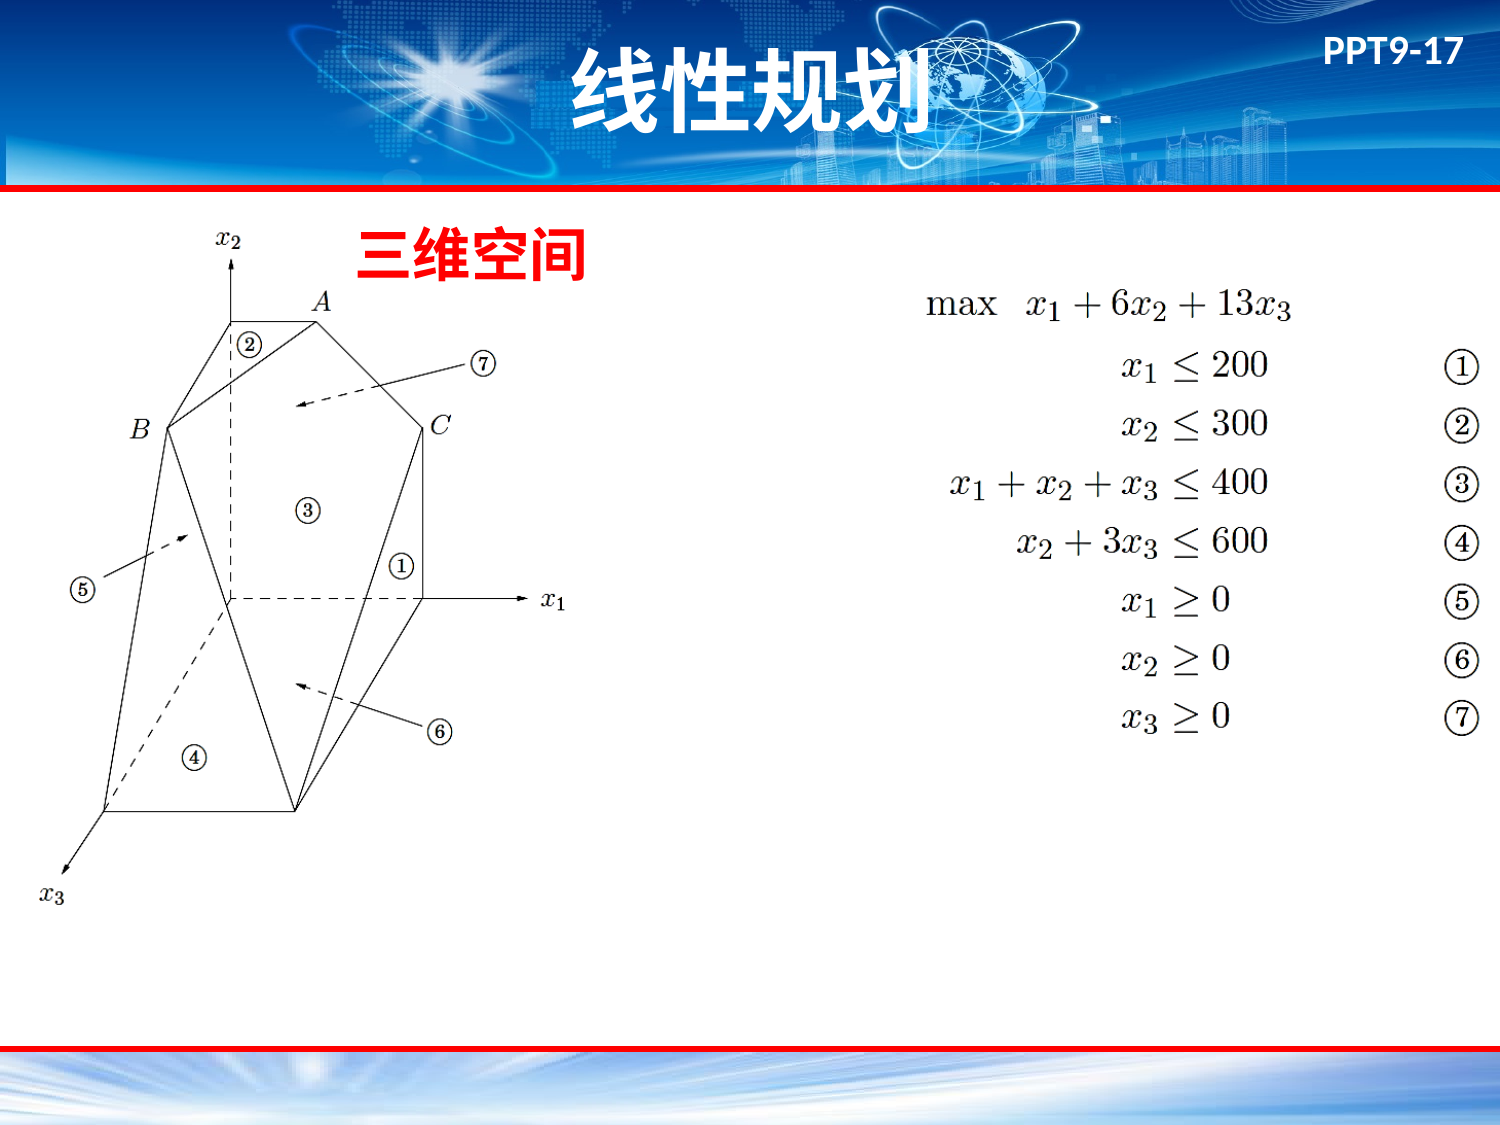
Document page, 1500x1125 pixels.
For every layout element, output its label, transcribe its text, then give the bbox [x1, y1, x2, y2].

picture [0, 0, 1500, 185]
title 线性规划 [3, 2, 1500, 189]
picture [0, 214, 1500, 911]
picture [0, 1052, 1500, 1125]
